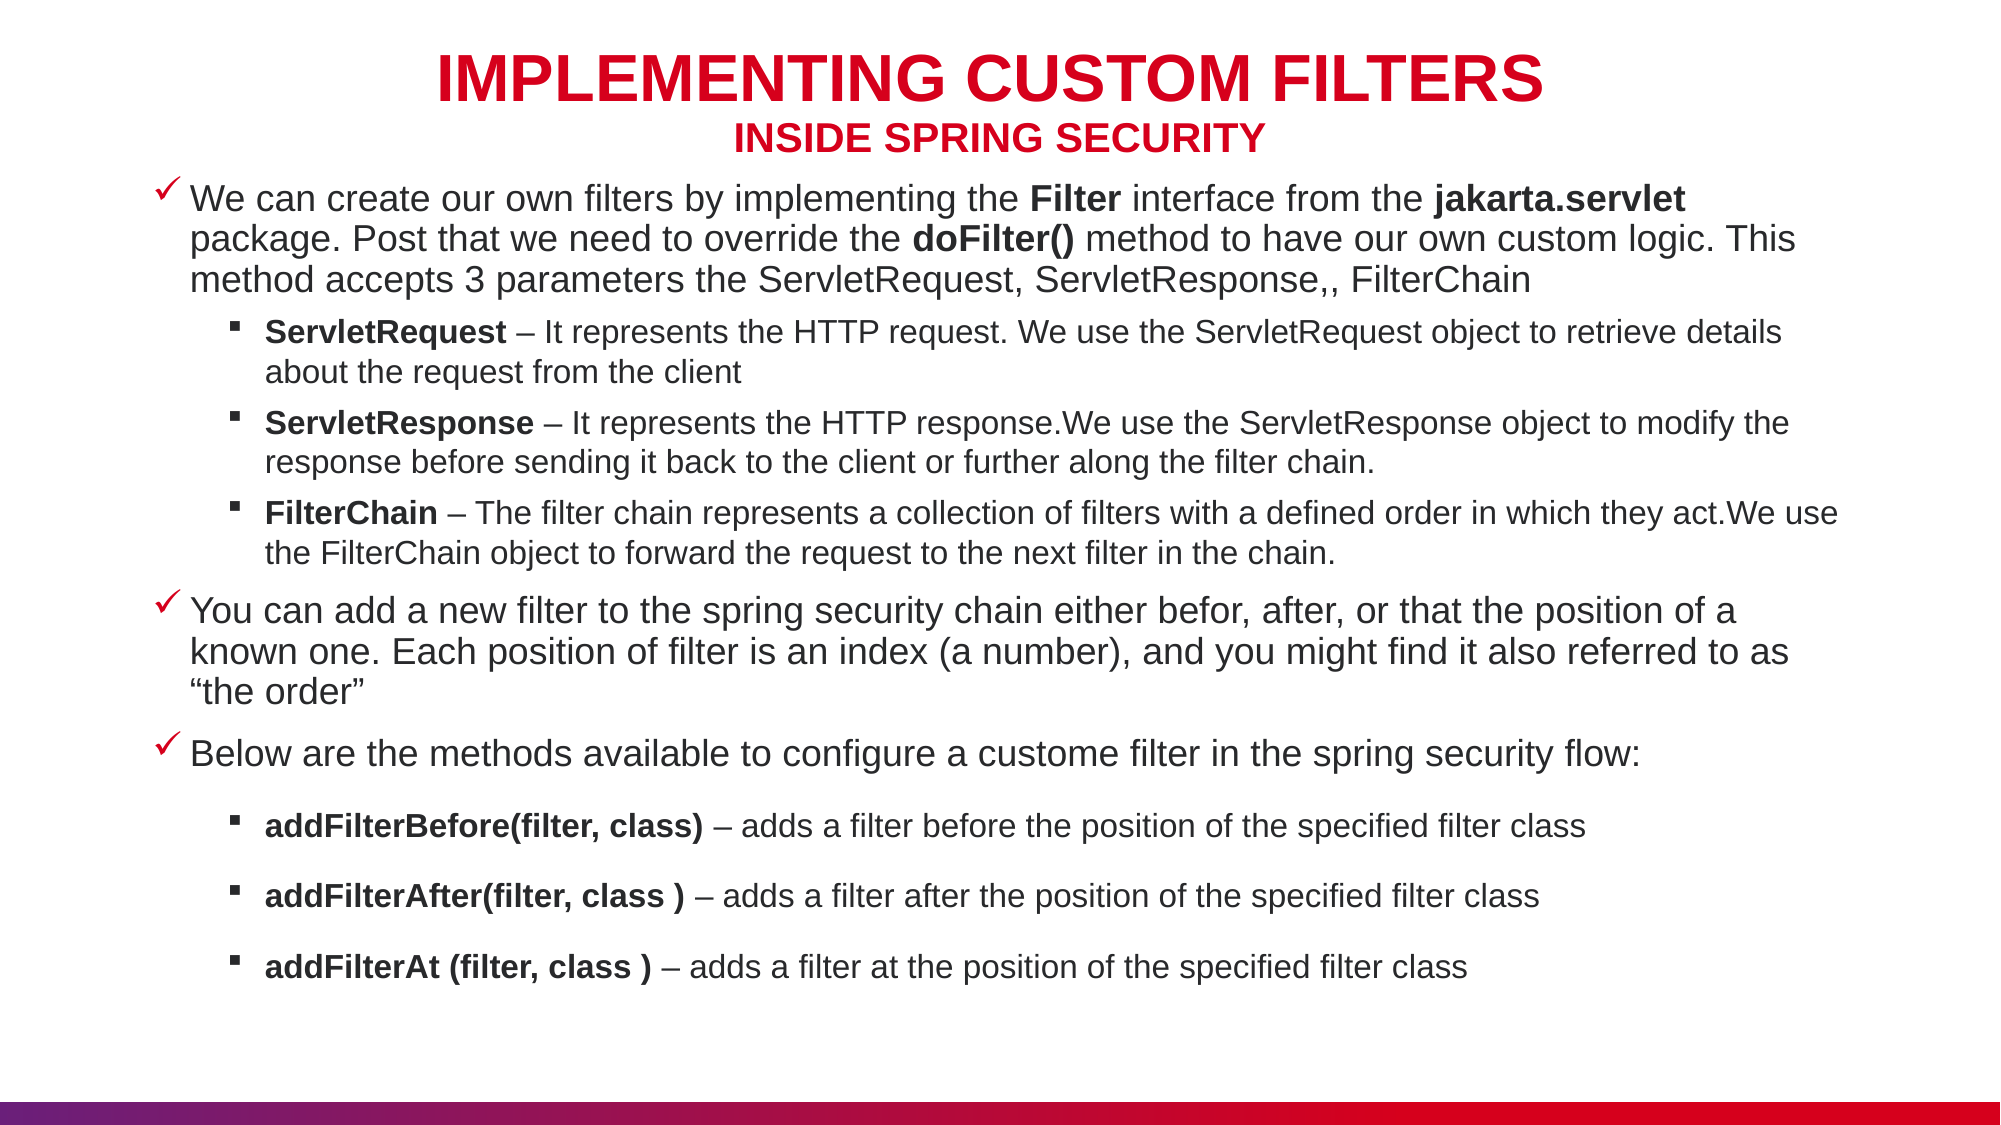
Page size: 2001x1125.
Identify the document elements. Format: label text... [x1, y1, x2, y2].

title IMPLEMENTING CUSTOM FILTERS INSIDE SPRING SECURITY [74, 36, 1926, 125]
list We can create our own filters by implementing the Filter interface from the jakarta.servlet package. Post that we need to override the doFilter() method to have our own custom logic. This method accepts 3 parameters the ServletRequest, ServletResponse,, FilterChain ServletRequest – It represents the HTTP request. We use the ServletRequest object to retrieve details about the request from the client ServletResponse – It represents the HTTP response.We use the ServletResponse object to modify the response before sending it back to the client or further along the filter chain. FilterChain – The filter chain represents a collection of filters with a defined order in which they act.We use the FilterChain object to forward the request to the next filter in the chain. You can add a new filter to the spring security chain either befor, after, or that the position of a known one. Each position of filter is an index (a number), and you might find it also referred to as “the order” Below are the methods available to configure a custome filter in the spring security flow: addFilterBefore(filter, class) – adds a filter before the position of the specified filter class addFilterAfter(filter, class ) – adds a filter after the position of the specified filter class addFilterAt (filter, class ) – adds a filter at the position of the specified filter class [137, 171, 1863, 1071]
